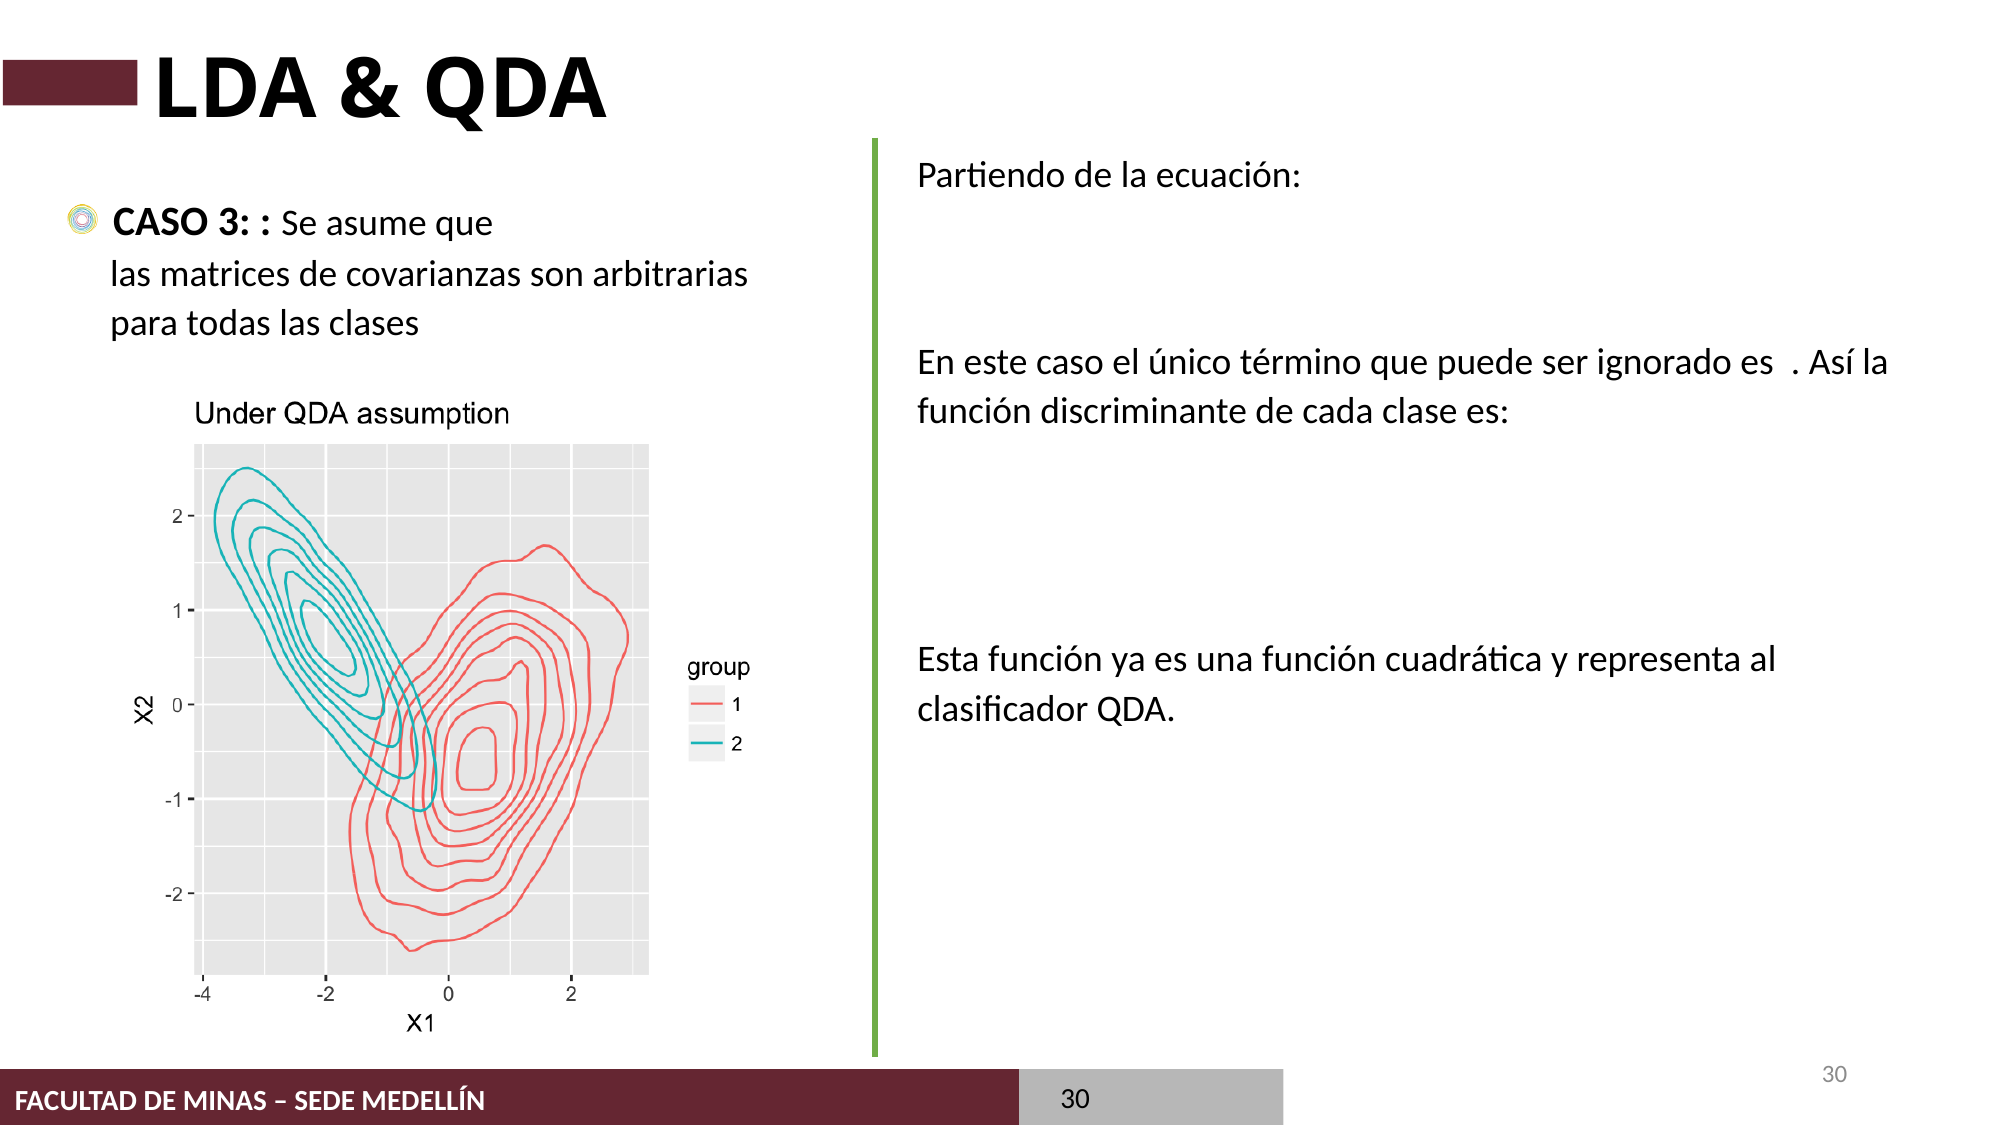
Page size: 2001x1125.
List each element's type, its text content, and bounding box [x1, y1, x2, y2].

text_box [252, 275, 283, 336]
picture [66, 204, 98, 234]
title LDA & QDA [137, 17, 1941, 163]
picture [102, 389, 776, 1043]
slide_number 30 [1412, 1042, 1863, 1103]
